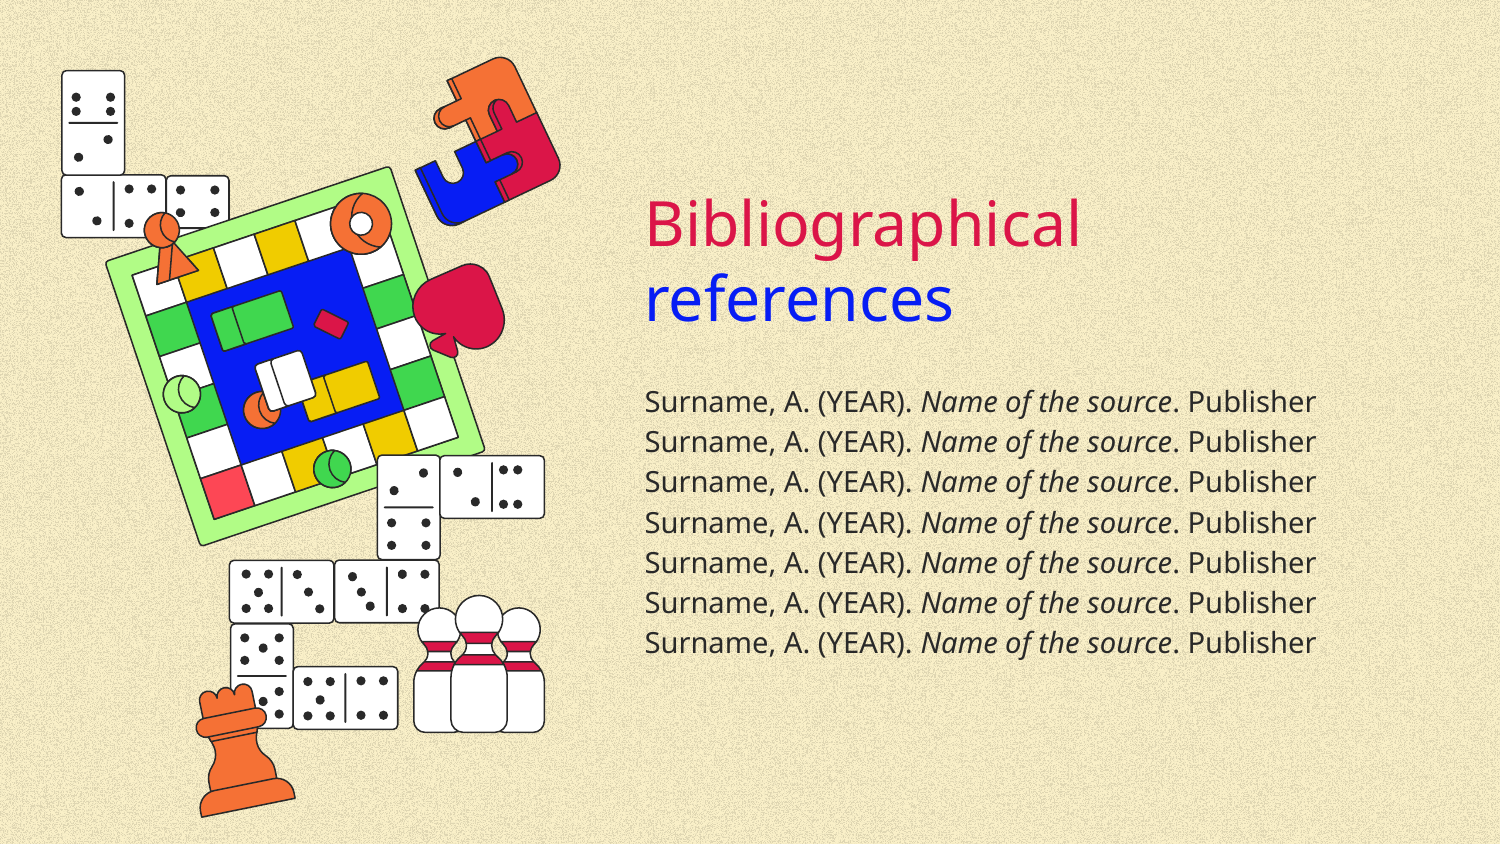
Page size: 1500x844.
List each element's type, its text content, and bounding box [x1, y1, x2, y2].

title Bibliographical references [629, 177, 1381, 350]
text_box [188, 686, 285, 810]
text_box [408, 73, 544, 209]
list Surname, A. (YEAR). Name of the source. Publisher Surname, A. (YEAR). Name of the source. Publisher Surname, A. (YEAR). Name of the source. Publisher Surname, A. (YEAR). Name of the source. Publisher Surname, A. (YEAR). Name of the source. Publisher Surname, A. (YEAR). Name of the source. Publisher Surname, A. (YEAR). Name of the source. Publisher [629, 363, 1381, 666]
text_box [40, 90, 357, 366]
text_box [140, 177, 441, 508]
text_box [229, 454, 545, 730]
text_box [413, 595, 545, 733]
text_box [446, 263, 505, 358]
